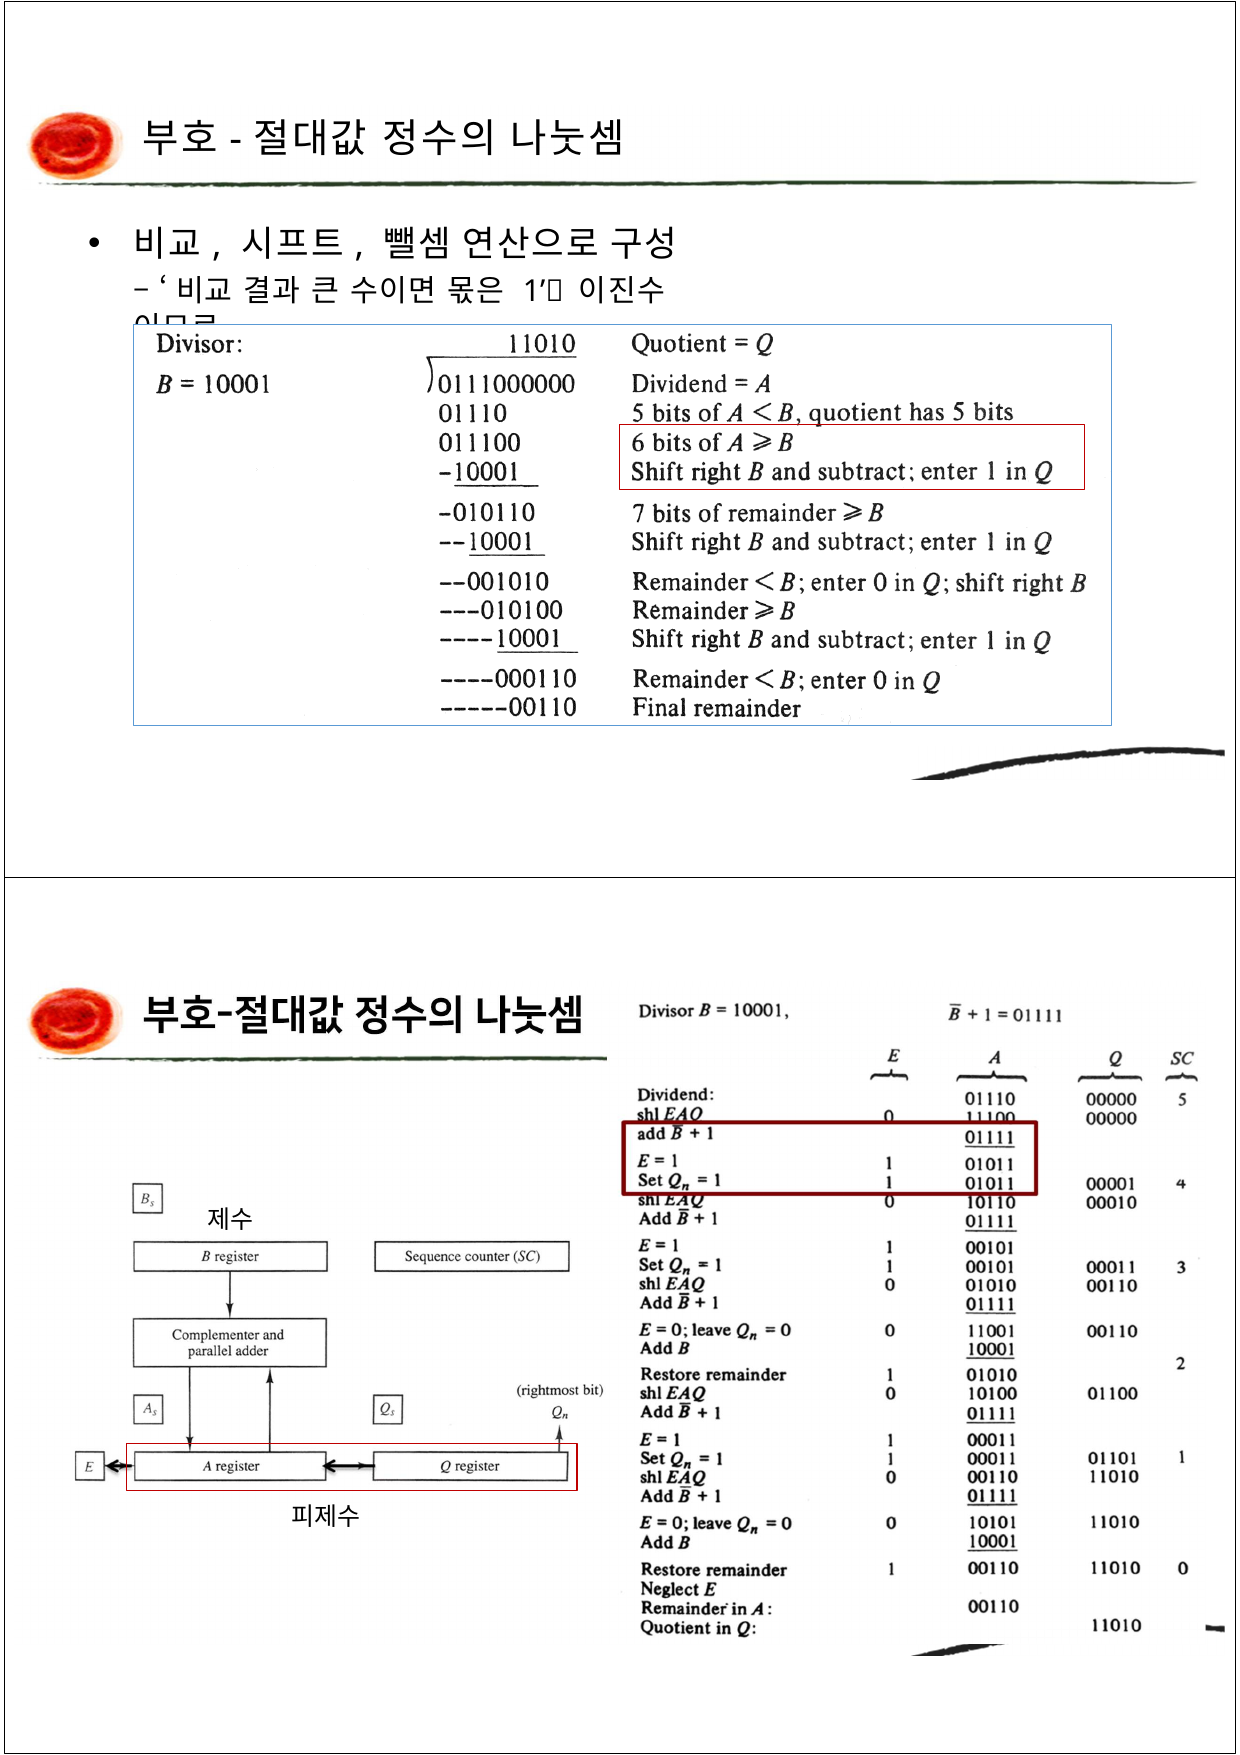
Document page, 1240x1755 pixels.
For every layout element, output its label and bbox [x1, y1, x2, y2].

text_box [251, 1473, 310, 1495]
text_box [497, 1472, 553, 1493]
text_box [4, 877, 1236, 1753]
text_box [265, 1221, 313, 1245]
text_box [4, 1, 1236, 877]
